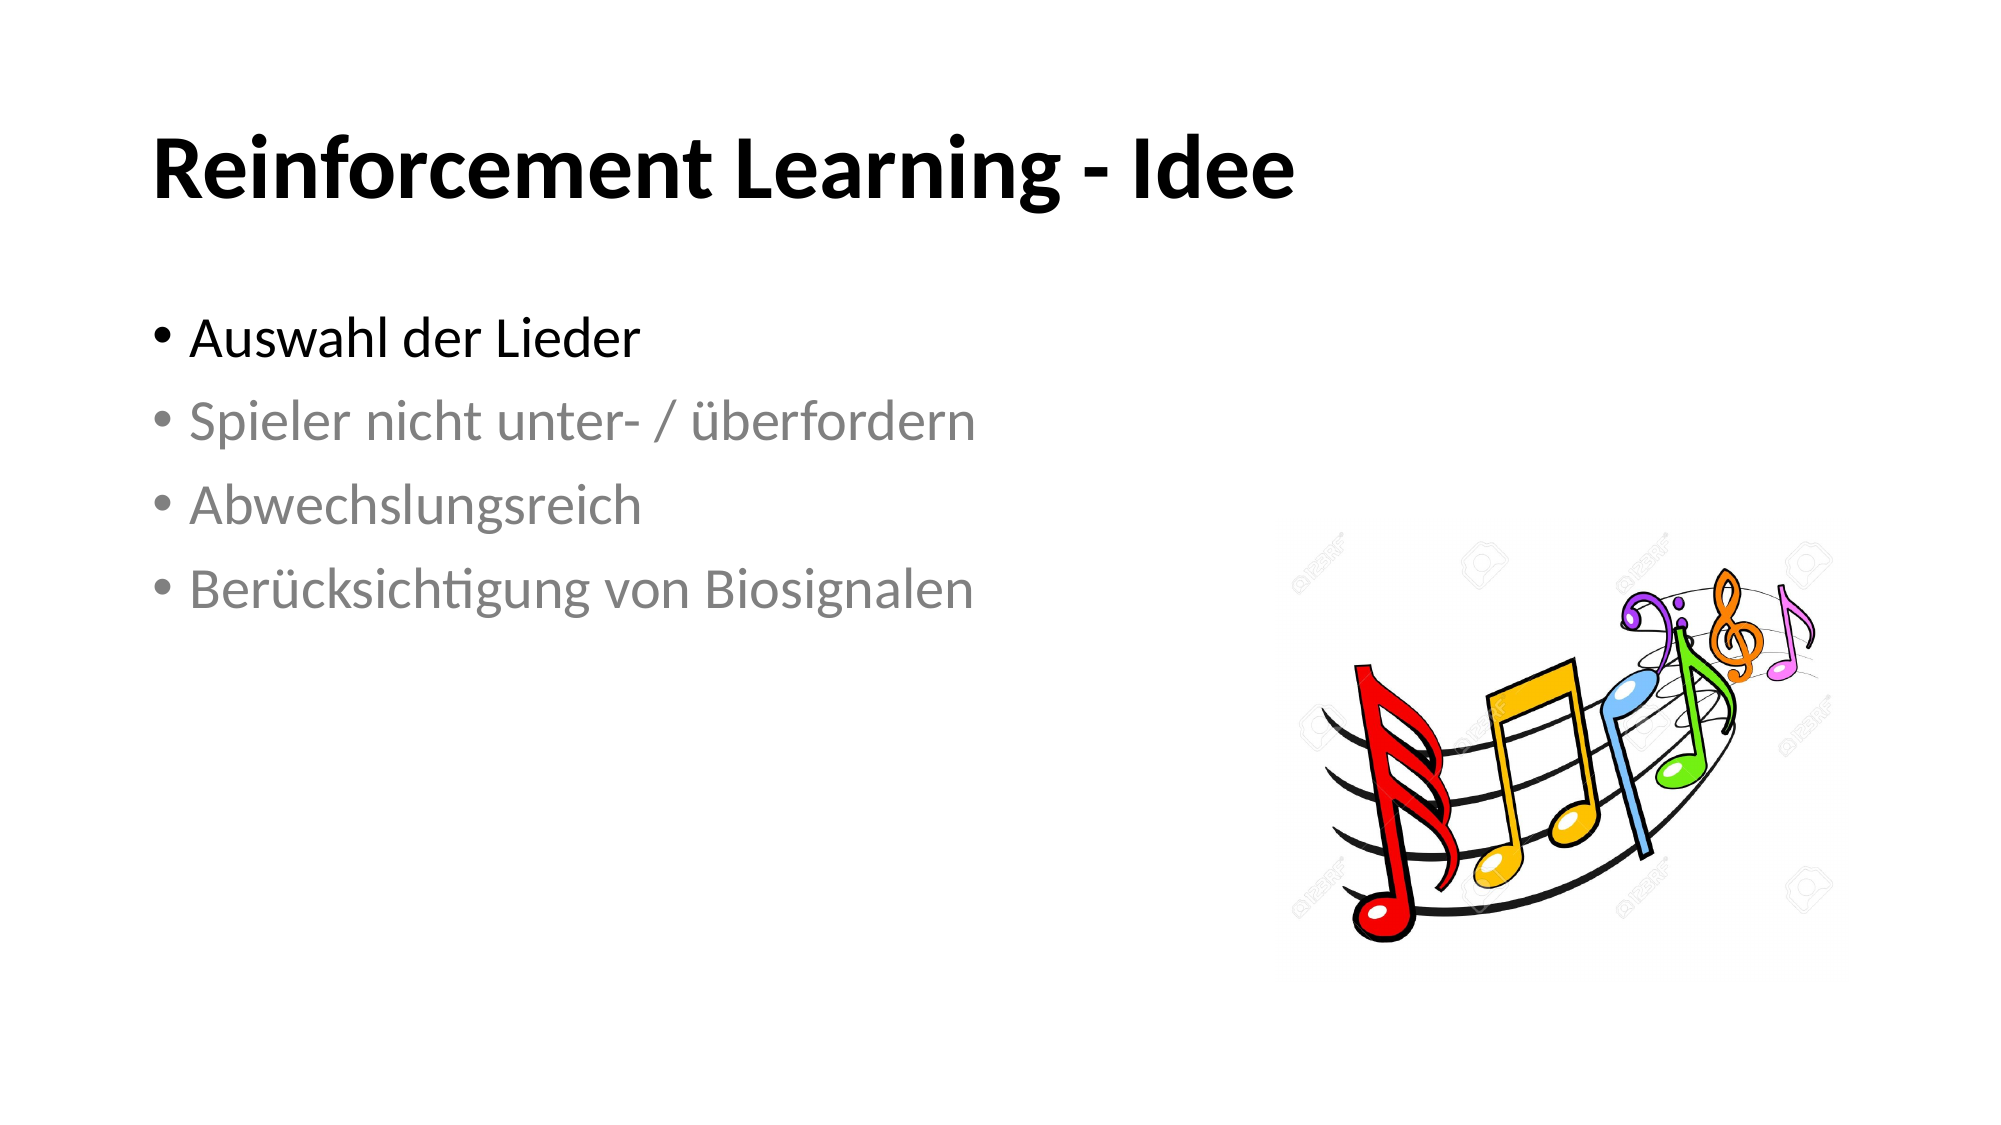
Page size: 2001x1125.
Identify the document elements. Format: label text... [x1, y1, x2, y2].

picture [1274, 518, 1849, 982]
title Reinforcement Learning - Idee [137, 59, 1863, 278]
list Auswahl der Lieder Spieler nicht unter- / überfordern Abwechslungsreich Berücksichtigung von Biosignalen [137, 299, 1863, 1014]
